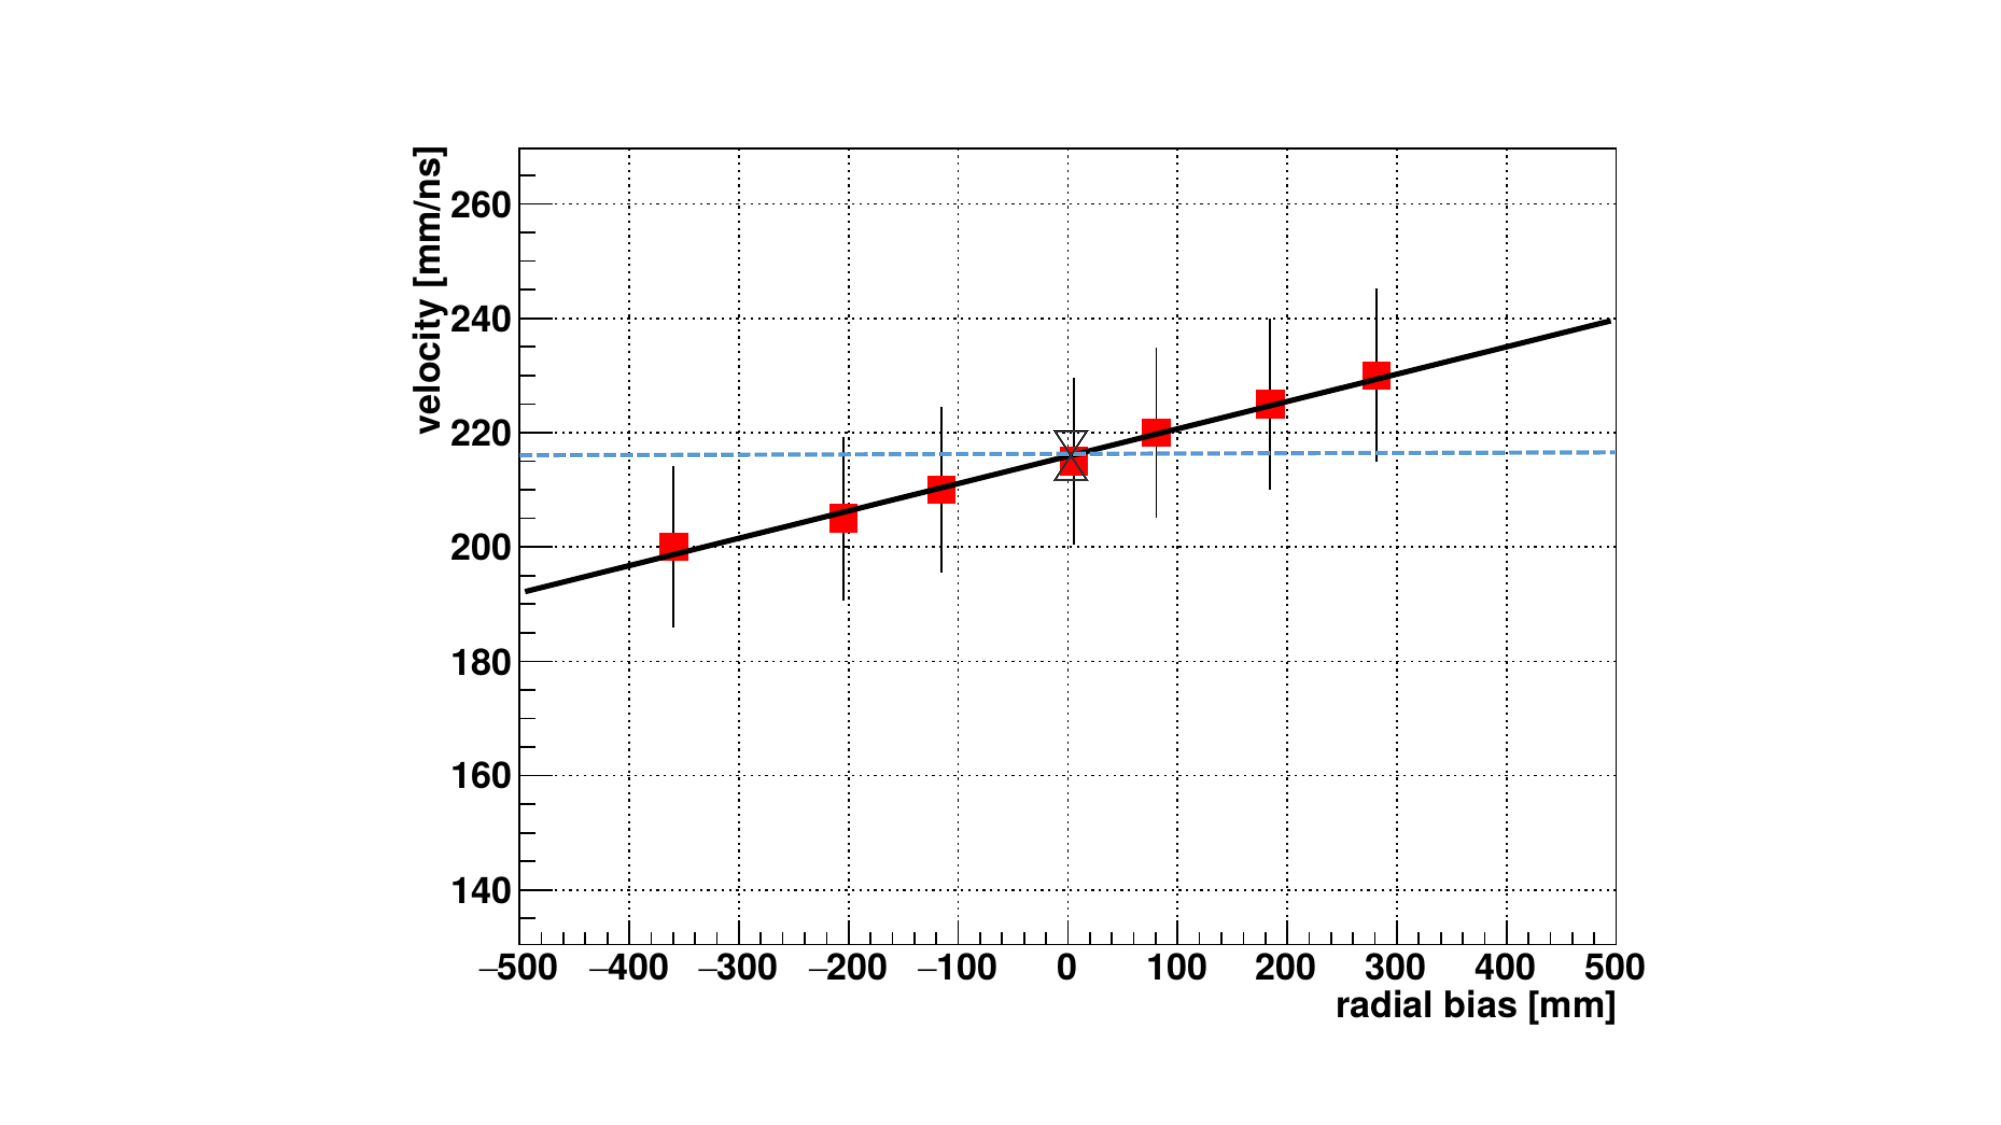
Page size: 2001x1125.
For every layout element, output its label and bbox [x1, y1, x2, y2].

text_box [402, 127, 1649, 1028]
